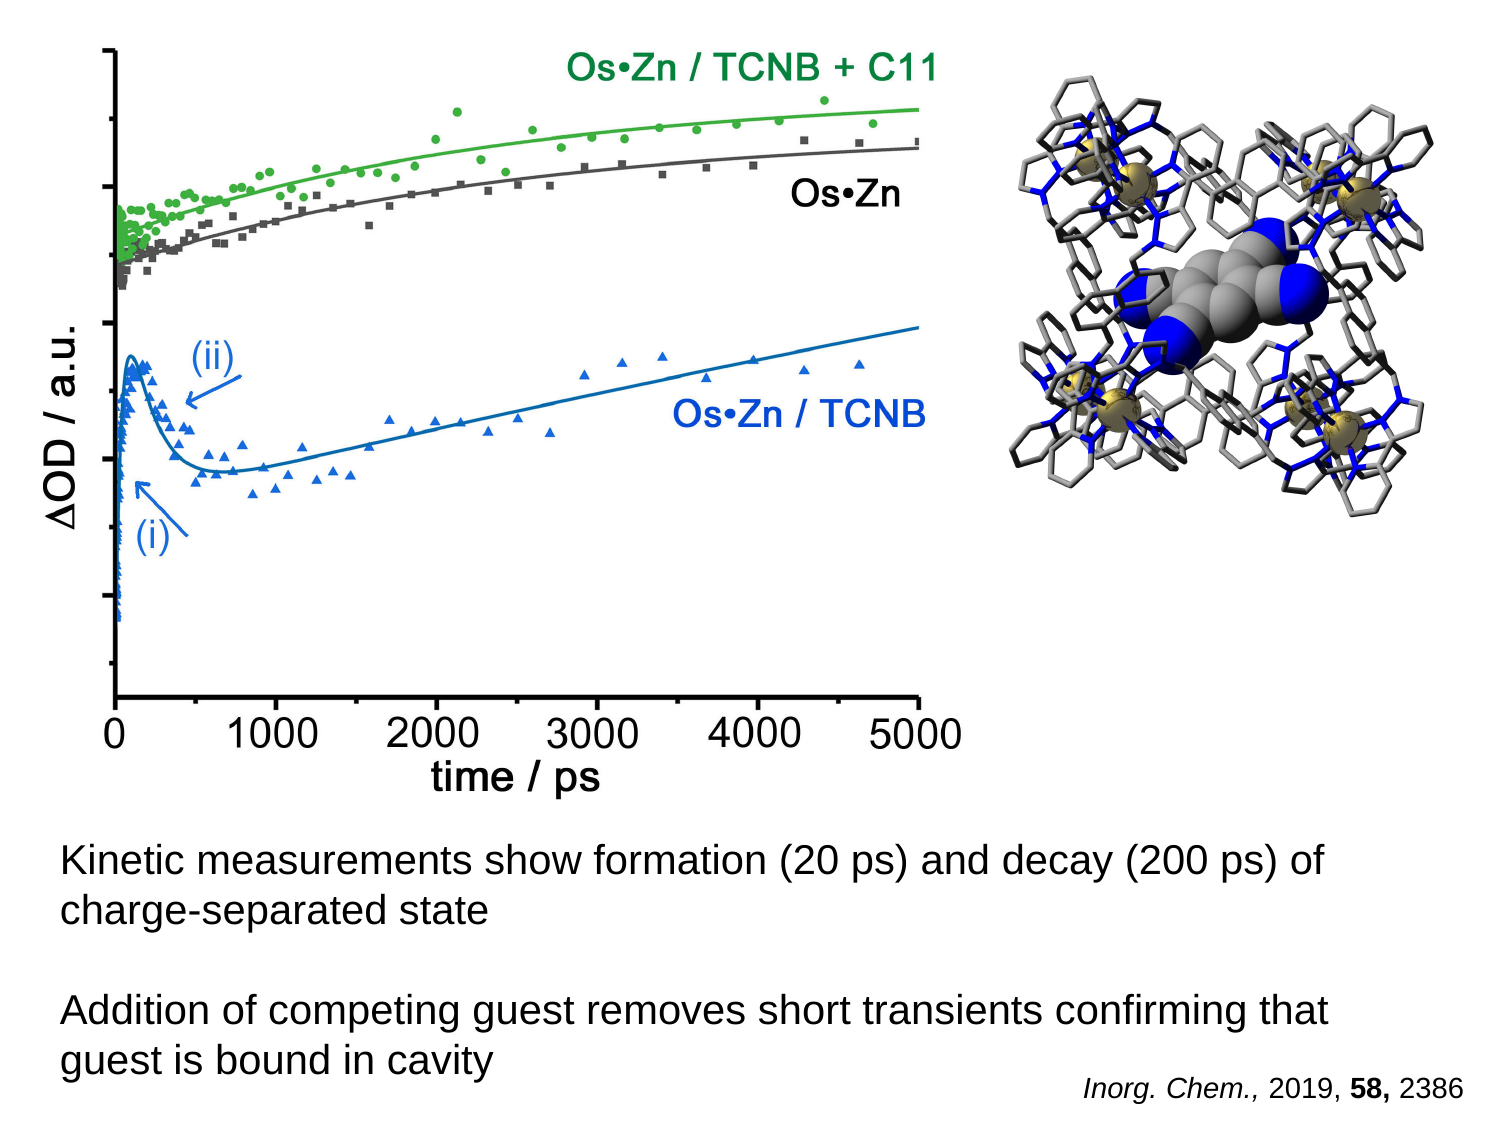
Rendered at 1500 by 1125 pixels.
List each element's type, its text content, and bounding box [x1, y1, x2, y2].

text_box Inorg. Chem., 2019, 58, 2386 [1068, 1061, 1488, 1112]
text_box Kinetic measurements show formation (20 ps) and decay (200 ps) of charge-separated state Addition of competing guest removes short transients confirming that guest is bound in cavity [44, 825, 1415, 1090]
picture [26, 29, 968, 806]
picture [1007, 73, 1436, 521]
